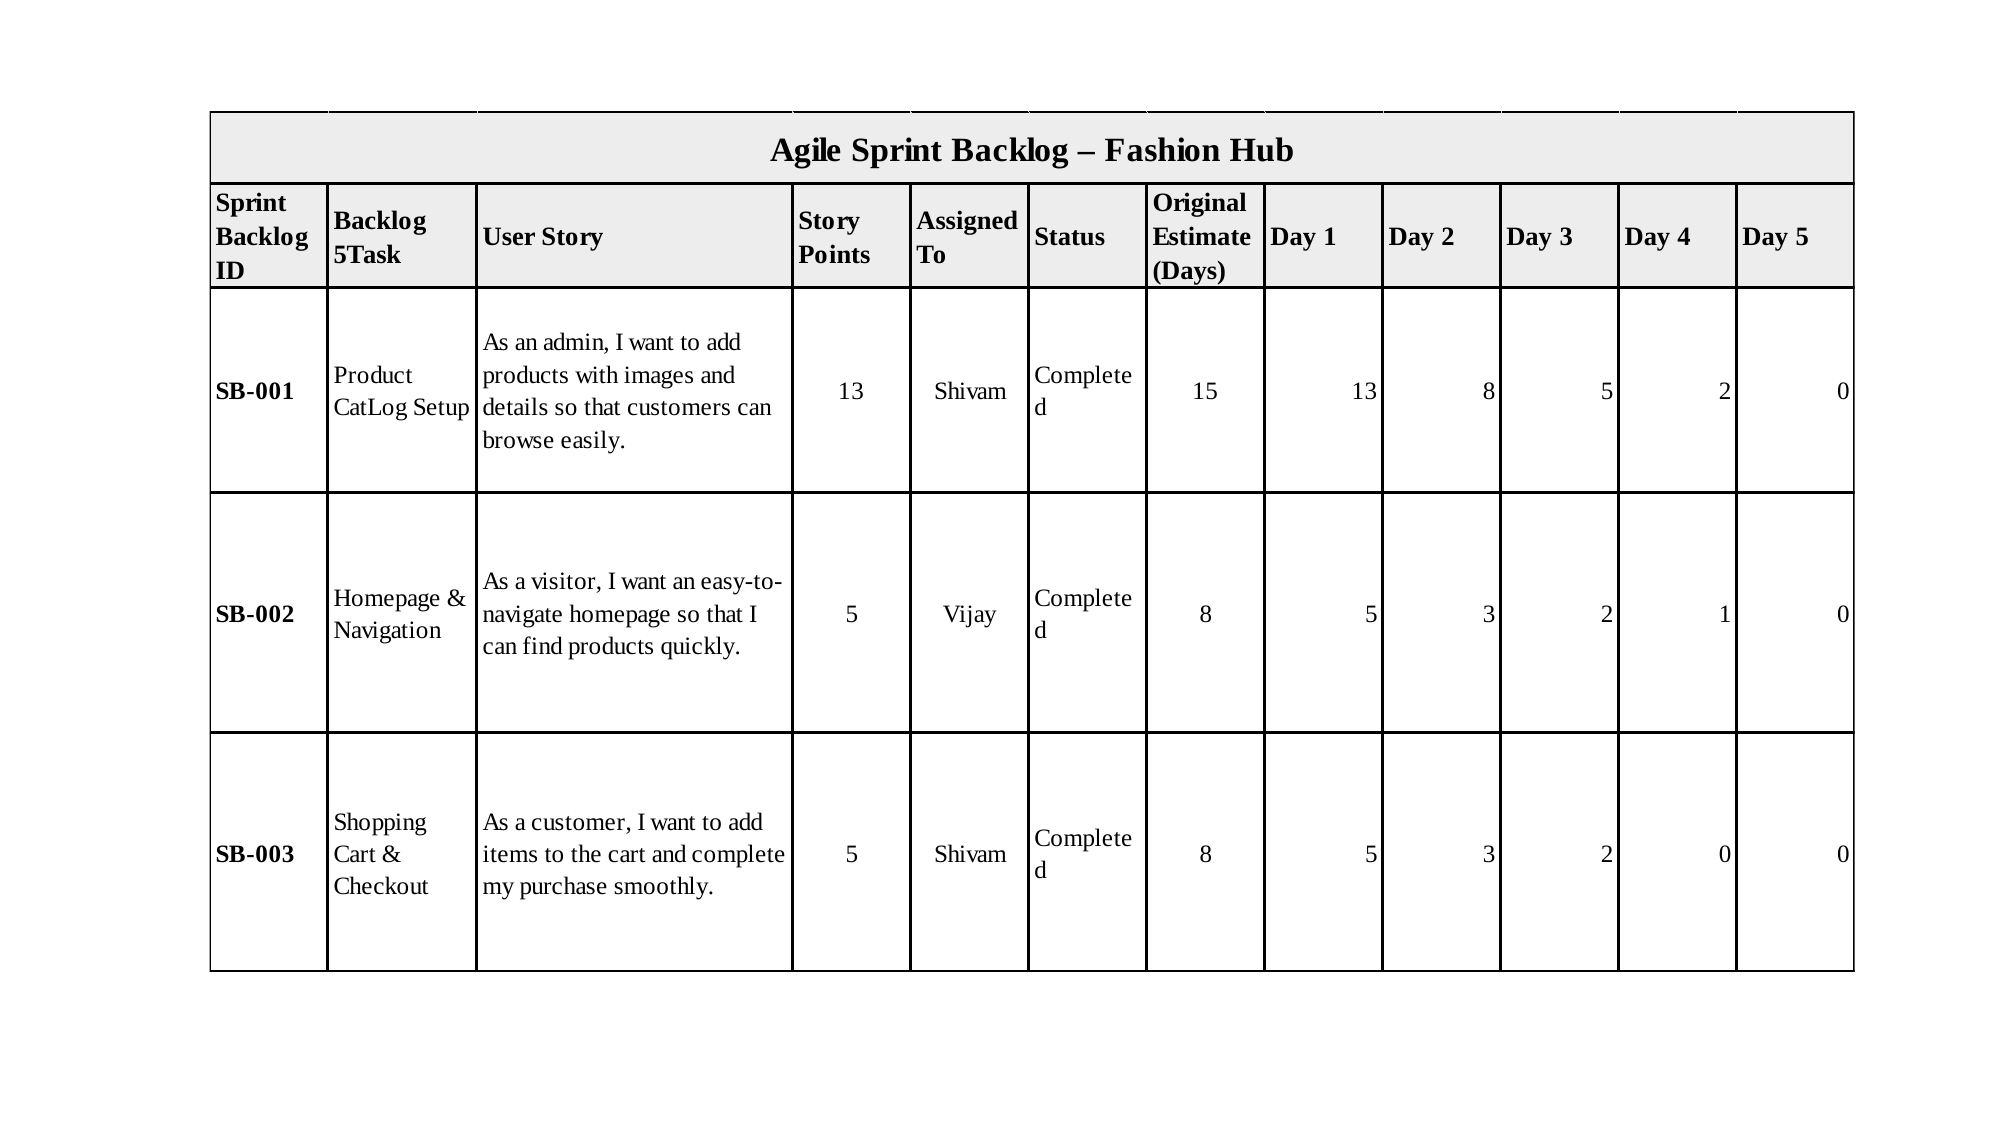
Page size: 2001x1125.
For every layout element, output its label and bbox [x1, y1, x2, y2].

text_box [209, 111, 1857, 974]
